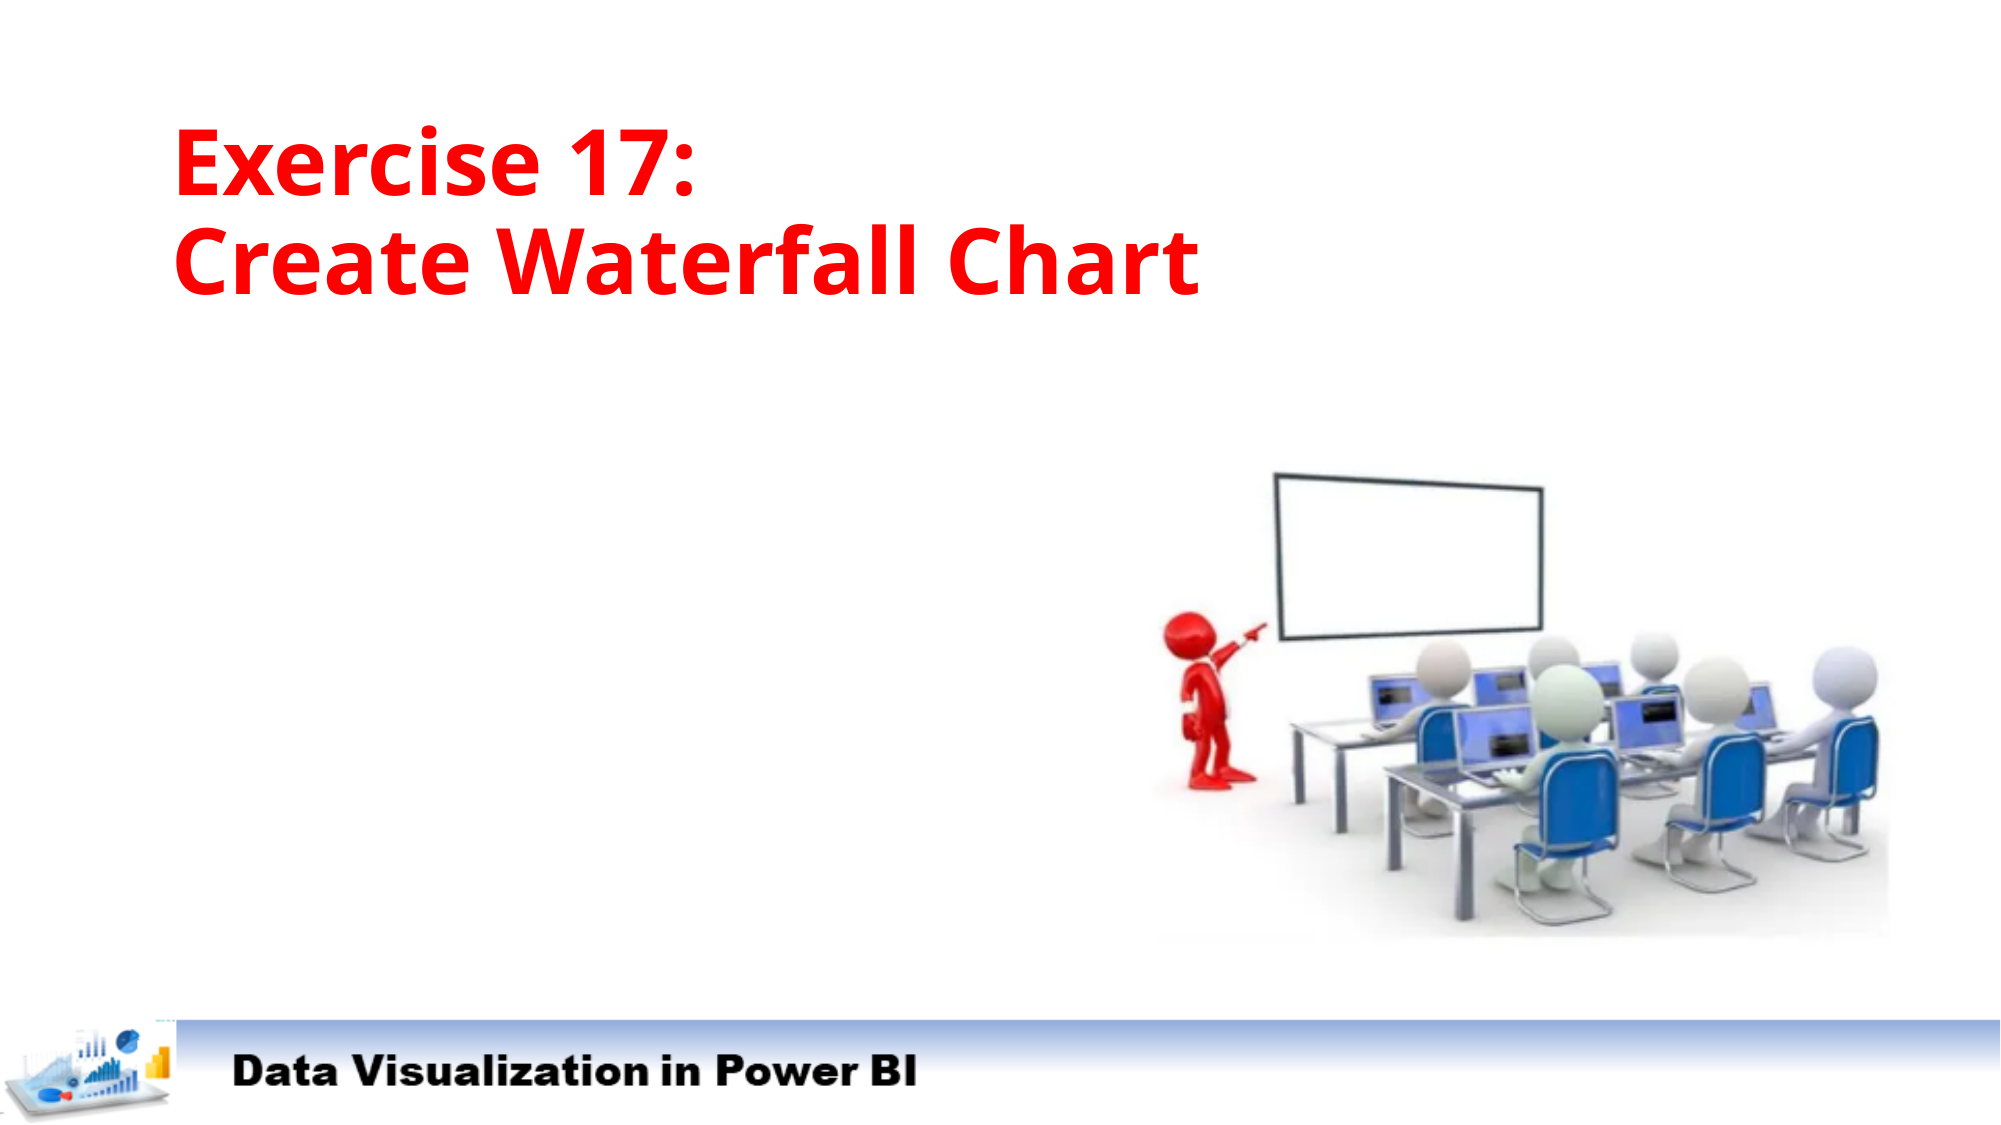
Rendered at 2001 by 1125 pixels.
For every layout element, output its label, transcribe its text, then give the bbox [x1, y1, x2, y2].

text_box Exercise 17: Create Waterfall Chart [156, 108, 1844, 455]
picture [0, 0, 2001, 1125]
